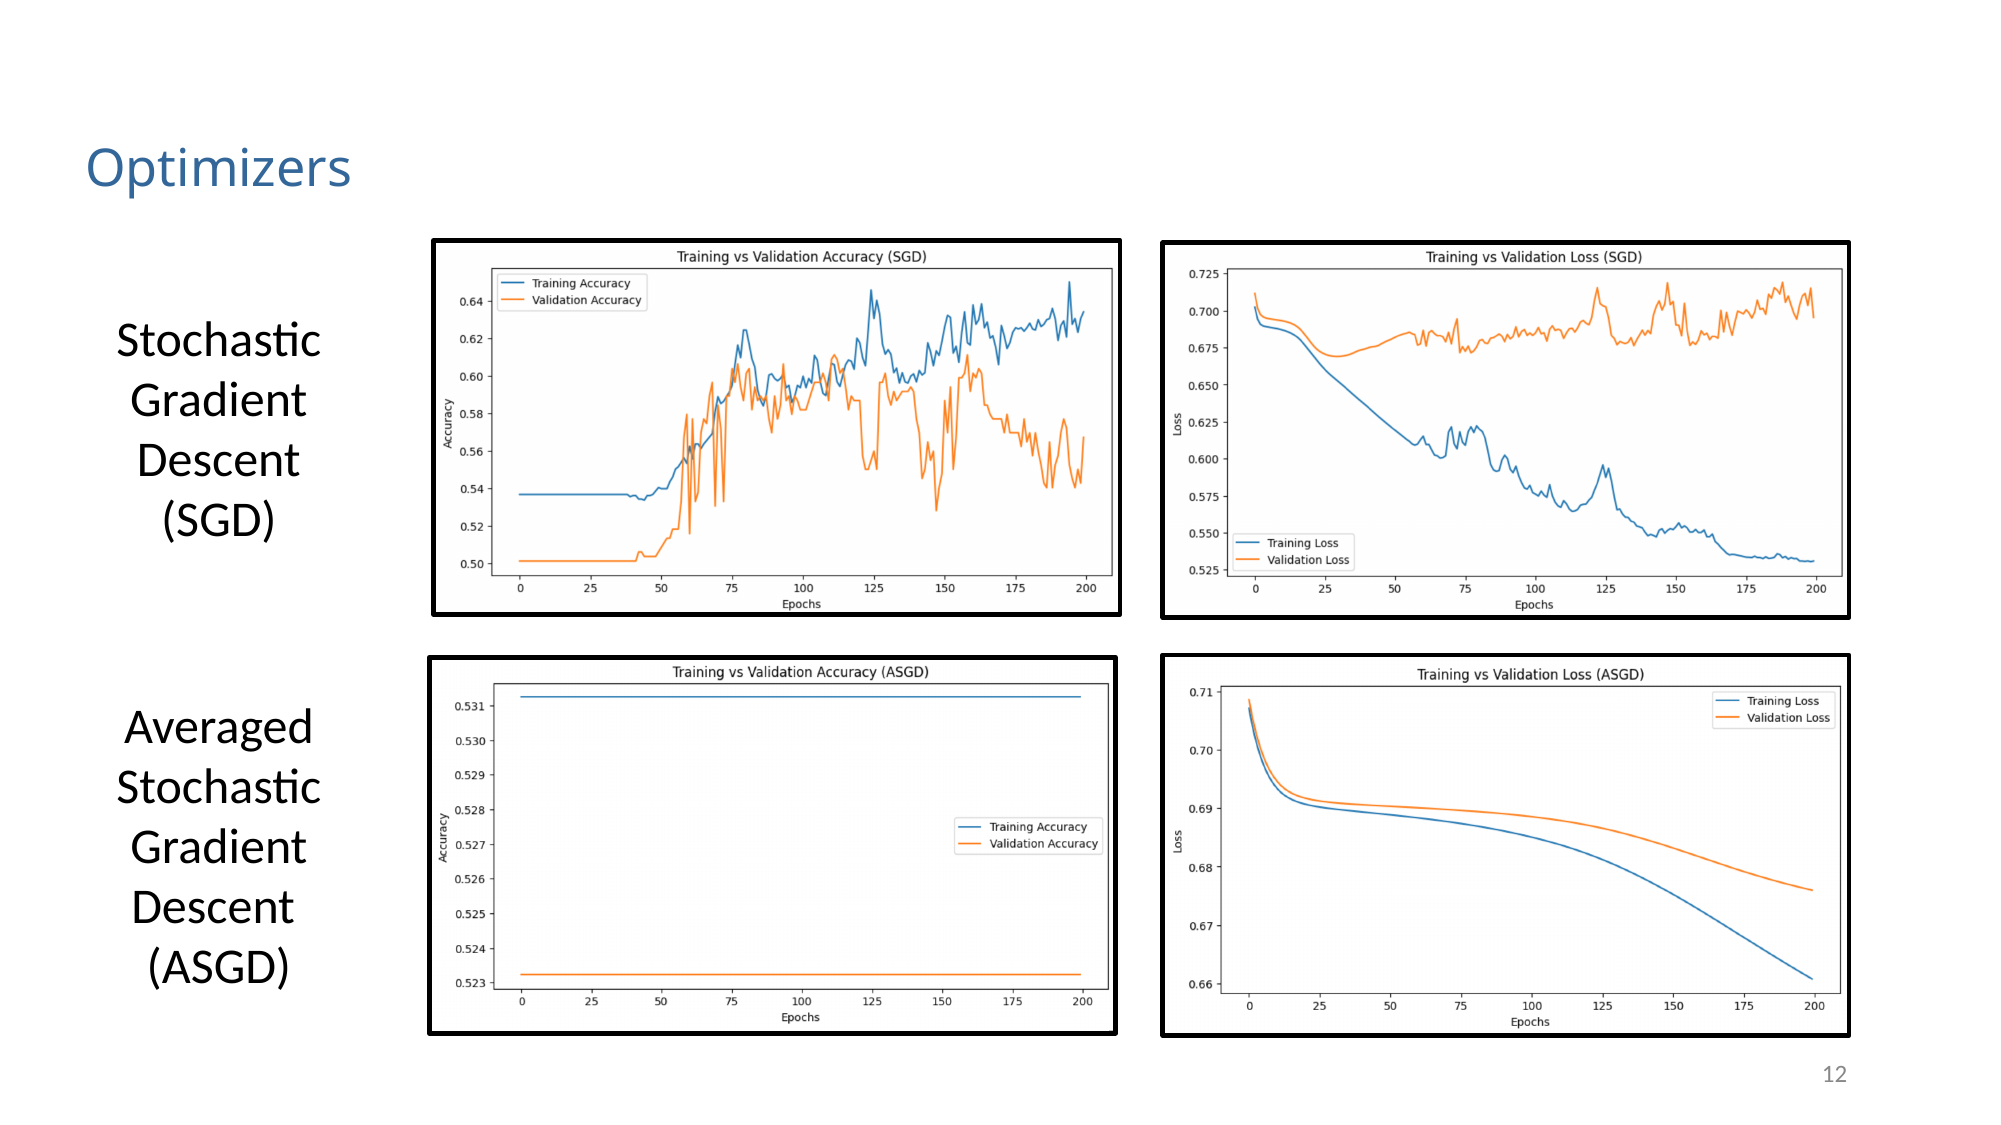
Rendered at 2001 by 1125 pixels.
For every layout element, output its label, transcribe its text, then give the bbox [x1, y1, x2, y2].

slide_number ‹#› [1412, 1042, 1863, 1103]
text_box Optimizers [70, 134, 1695, 225]
picture [1164, 657, 1847, 1034]
picture [1164, 244, 1847, 616]
text_box Stochastic Gradient Descent (SGD) [49, 291, 389, 561]
picture [431, 659, 1114, 1032]
text_box Averaged Stochastic Gradient Descent (ASGD) [63, 678, 374, 1009]
picture [435, 242, 1118, 613]
